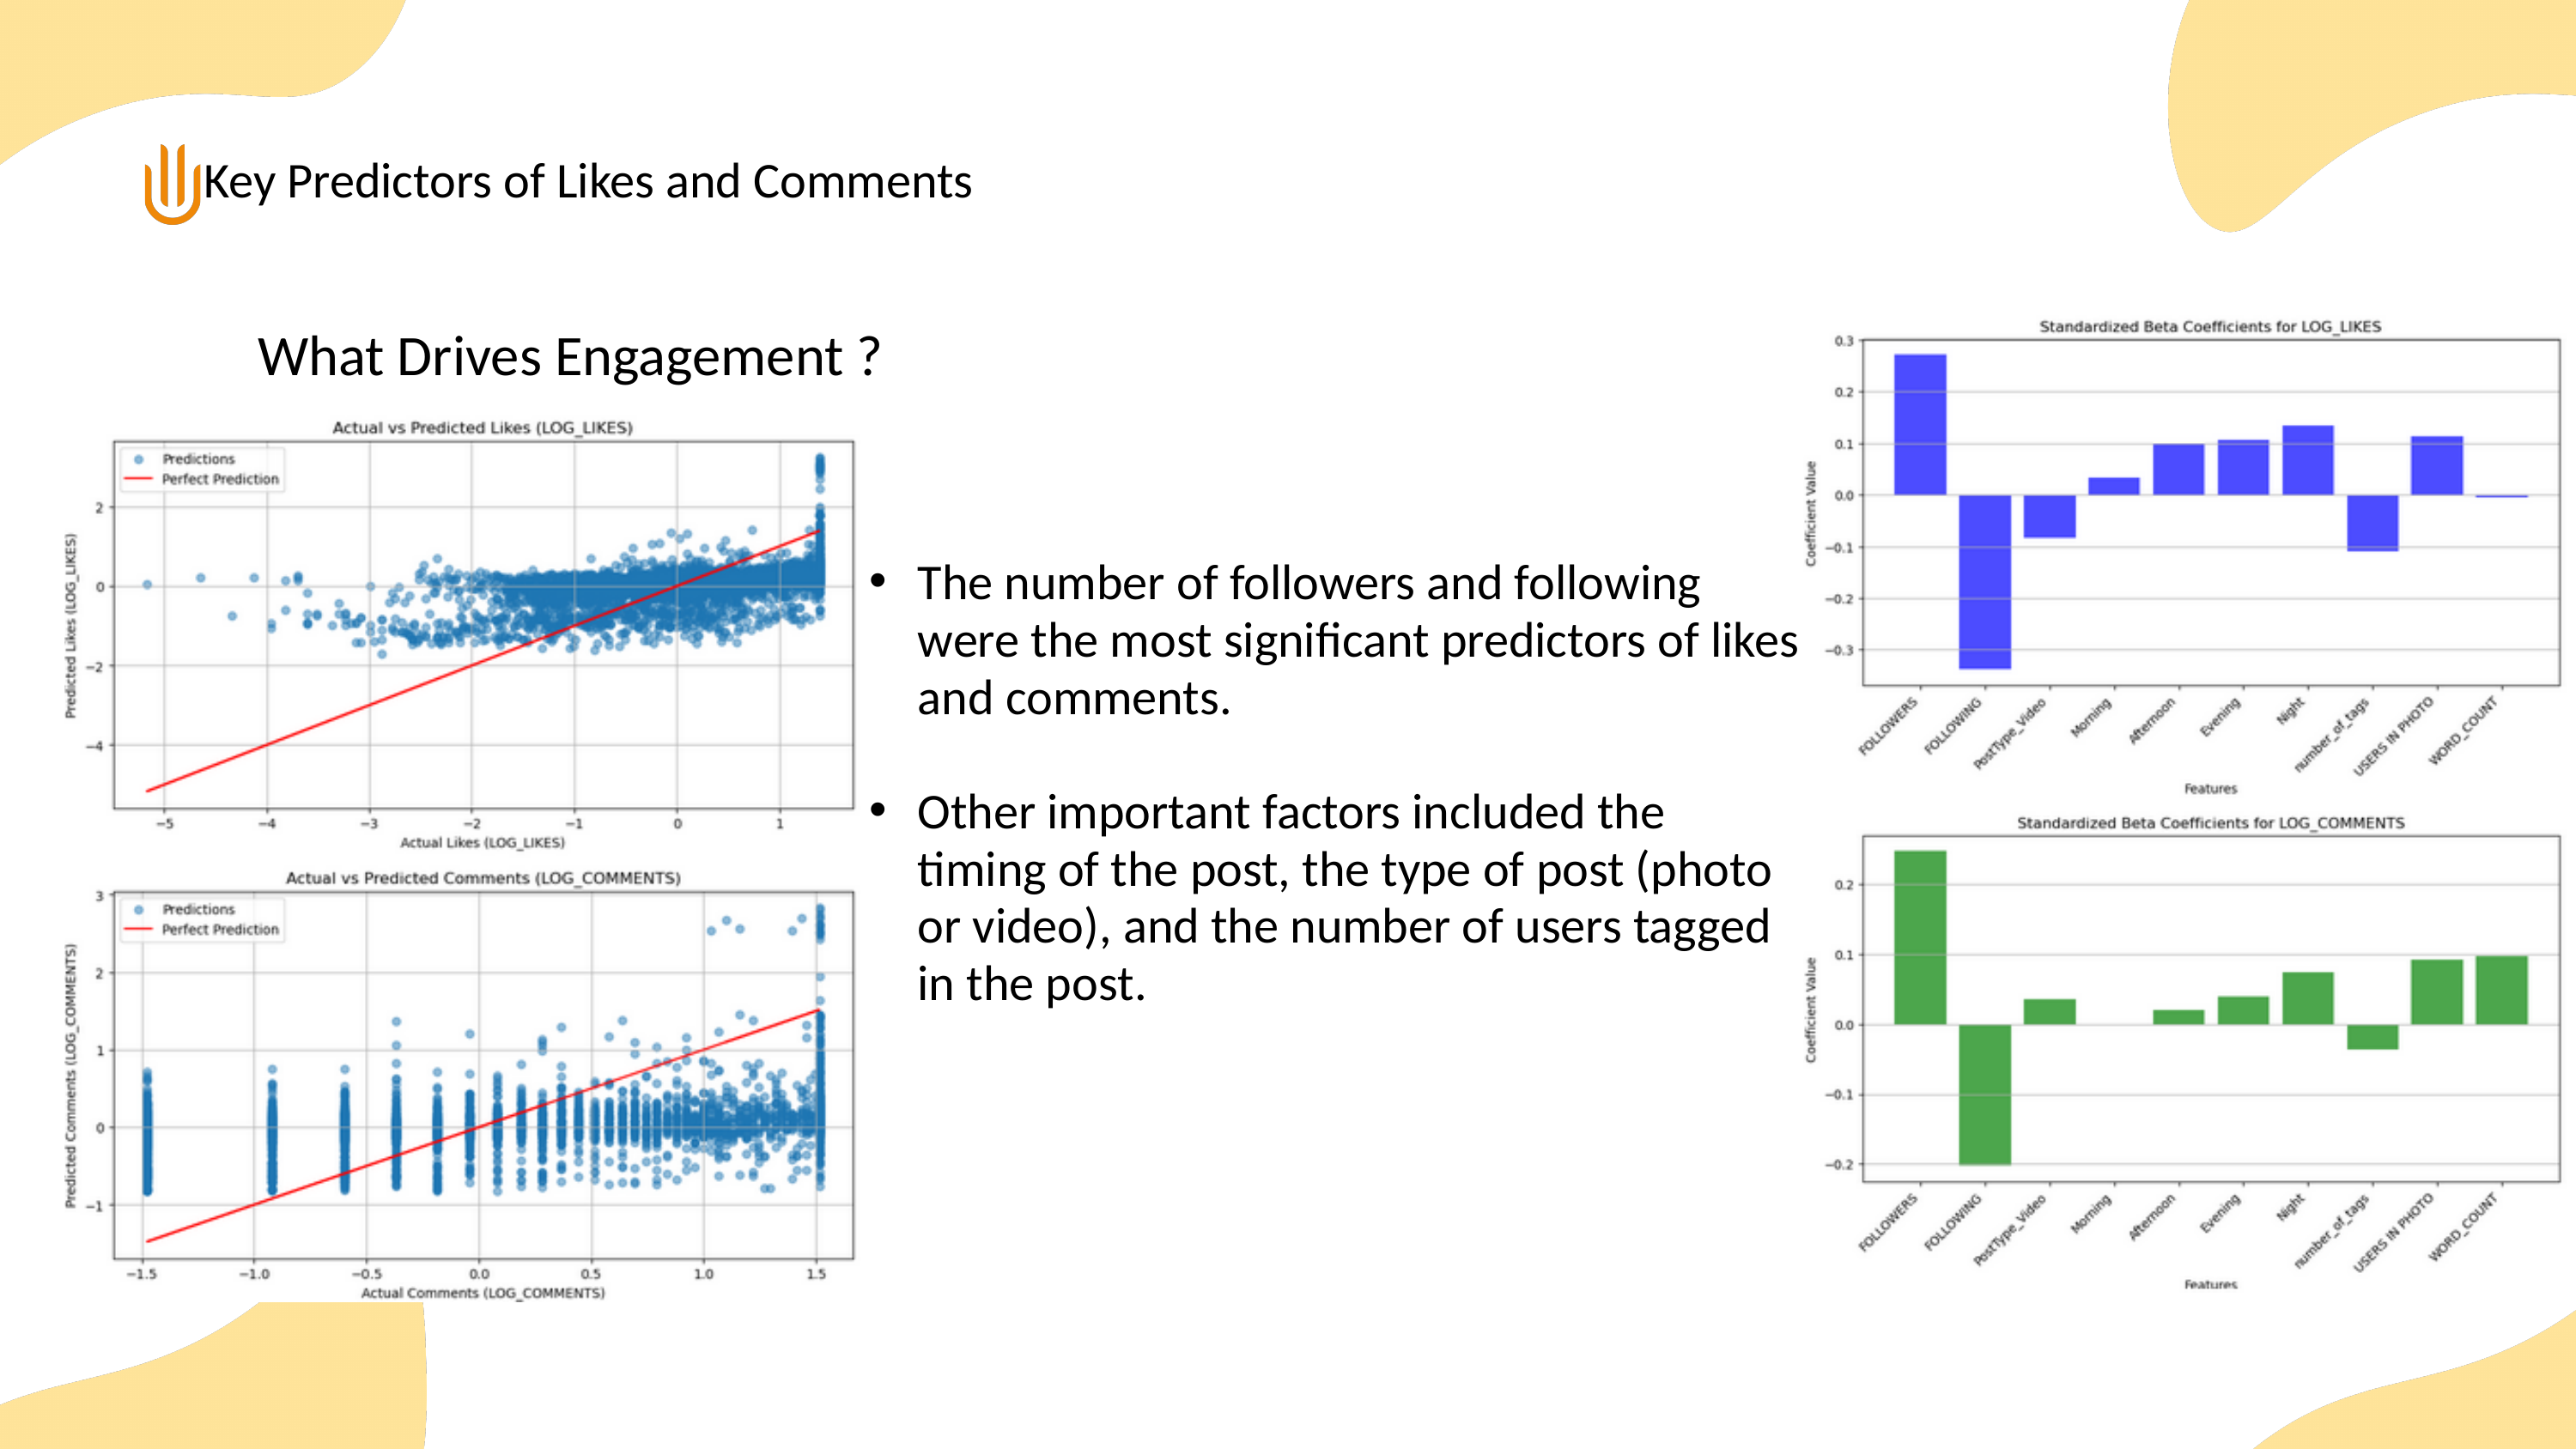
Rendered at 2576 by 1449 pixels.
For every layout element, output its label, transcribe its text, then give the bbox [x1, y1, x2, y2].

text_box [0, 1198, 431, 1449]
text_box [144, 144, 201, 225]
text_box [0, 0, 431, 250]
picture [64, 412, 870, 1302]
text_box What Drives Engagement ? [258, 220, 1084, 387]
picture [1802, 309, 2576, 1294]
text_box [2144, 0, 2576, 250]
text_box [2144, 1299, 2576, 1449]
text_box The number of followers and following were the most significant predictors of likes and comments. Other important factors included the timing of the post, the type of post (photo or video), and the number of users tagged in the post. [872, 552, 1798, 1011]
text_box Key Predictors of Likes and Comments [204, 163, 987, 209]
